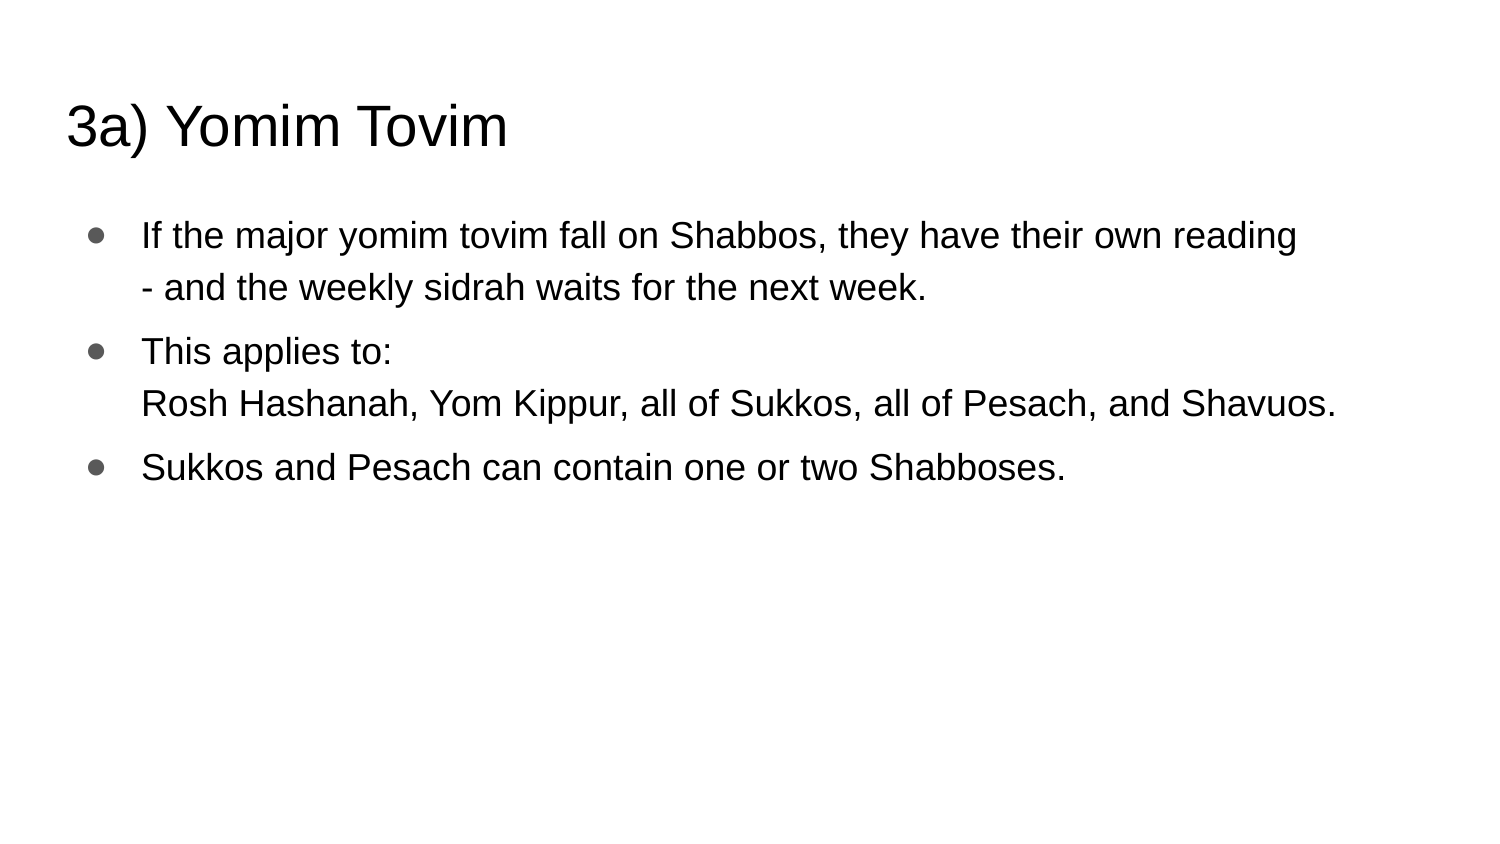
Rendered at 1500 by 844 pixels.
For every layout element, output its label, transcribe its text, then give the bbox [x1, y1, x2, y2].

title 3a) Yomim Tovim [51, 72, 1449, 167]
list If the major yomim tovim fall on Shabbos, they have their own reading - and the weekly sidrah waits for the next week. This applies to: Rosh Hashanah, Yom Kippur, all of Sukkos, all of Pesach, and Shavuos. Sukkos and Pesach can contain one or two Shabboses. [51, 189, 1449, 750]
